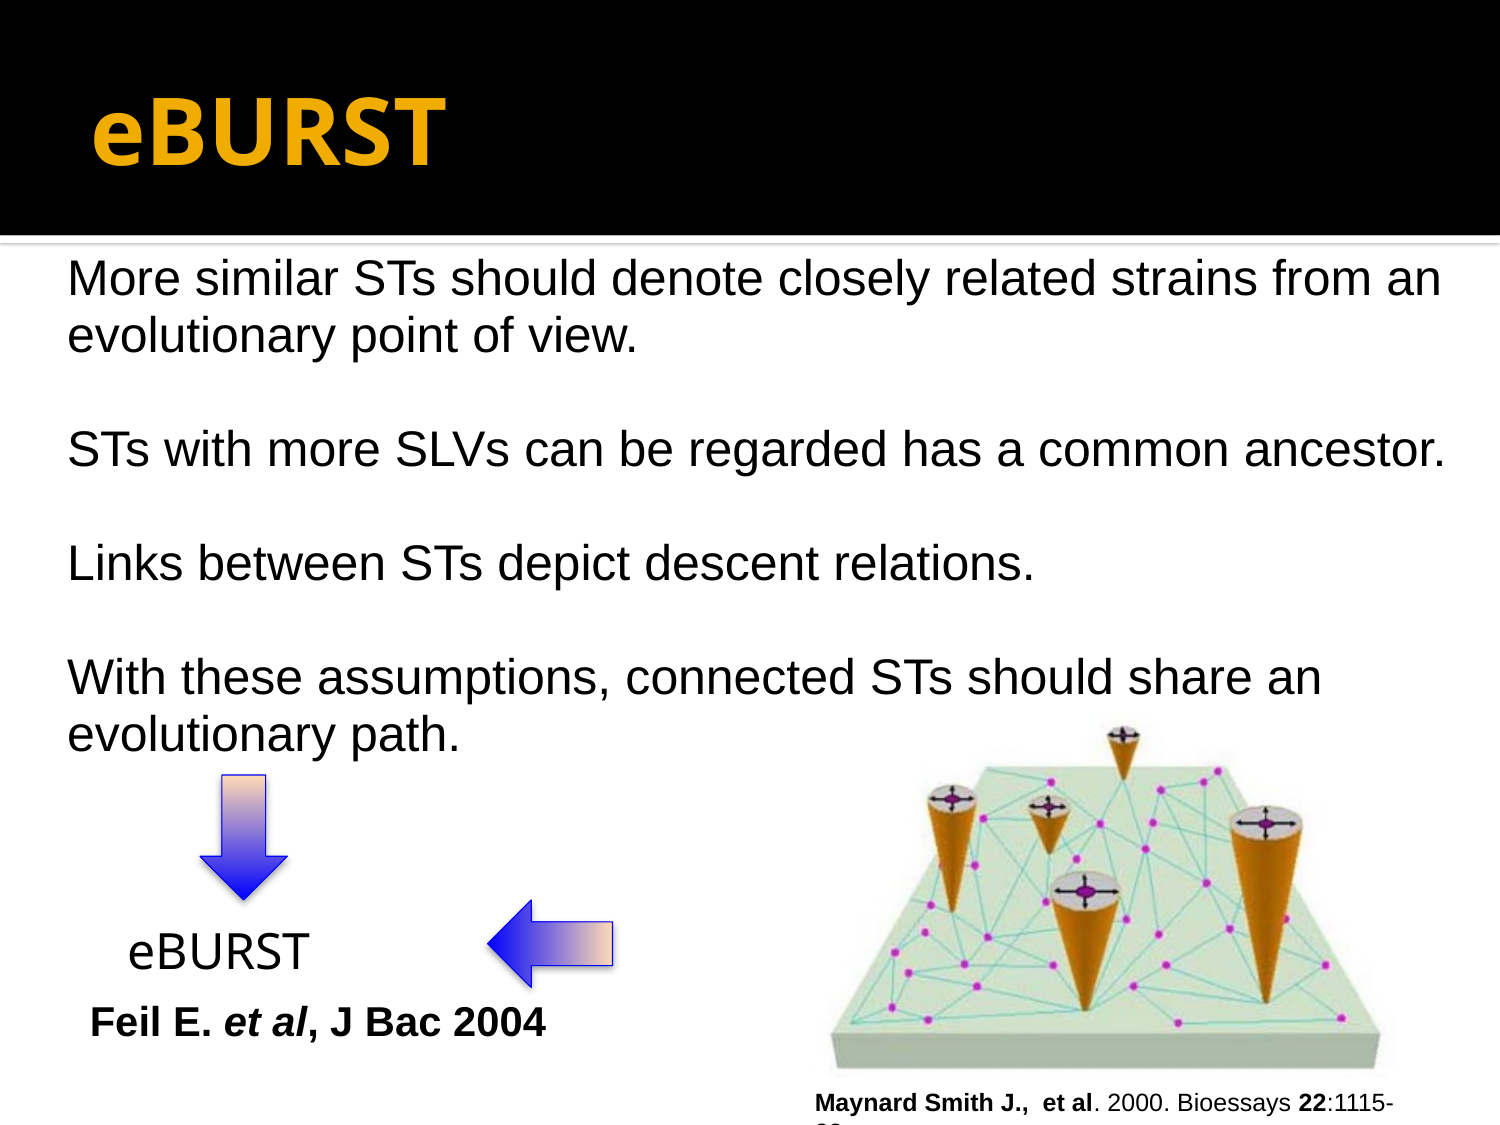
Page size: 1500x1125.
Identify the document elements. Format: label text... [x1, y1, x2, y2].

title eBURST [75, 25, 1425, 231]
text_box More similar STs should denote closely related strains from an evolutionary point of view. STs with more SLVs can be regarded has a common ancestor. Links between STs depict descent relations. With these assumptions, connected STs should share an evolutionary path. [67, 250, 1500, 913]
picture [712, 712, 1500, 1079]
text_box [199, 774, 288, 901]
text_box [487, 899, 614, 987]
text_box Feil E. et al, J Bac 2004 [74, 987, 659, 1053]
text_box eBURST [112, 912, 432, 987]
text_box Maynard Smith J., et al. 2000. Bioessays 22:1115-22 [800, 1087, 1435, 1125]
